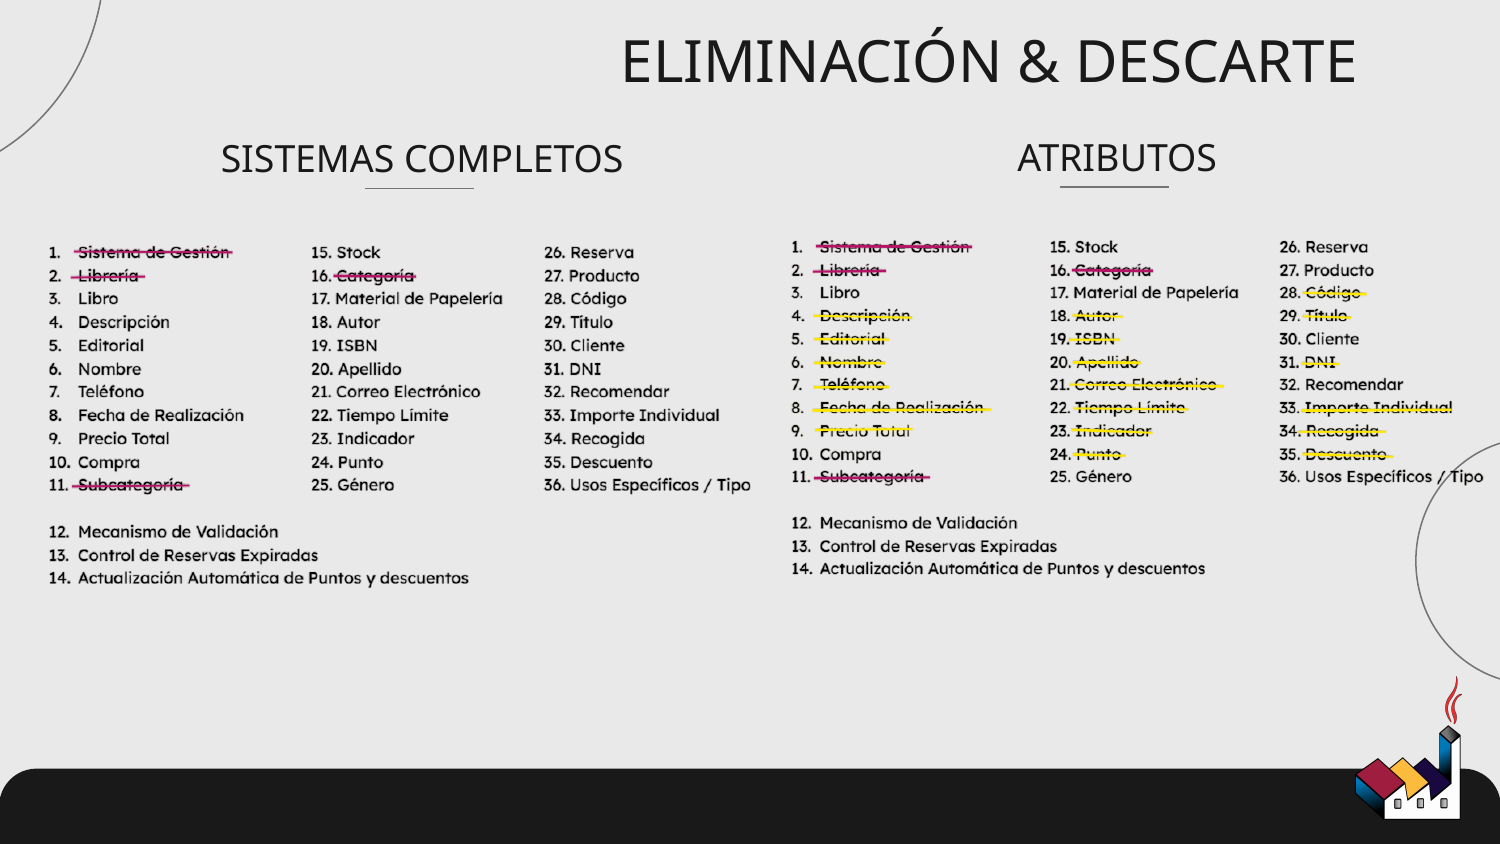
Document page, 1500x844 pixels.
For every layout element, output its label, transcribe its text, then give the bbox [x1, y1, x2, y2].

text_box ATRIBUTOS [807, 118, 1428, 194]
text_box SISTEMAS COMPLETOS [112, 119, 733, 196]
text_box ELIMINACIÓN & DESCARTE [109, 24, 1373, 103]
picture [1351, 671, 1465, 823]
picture [0, 221, 1500, 618]
